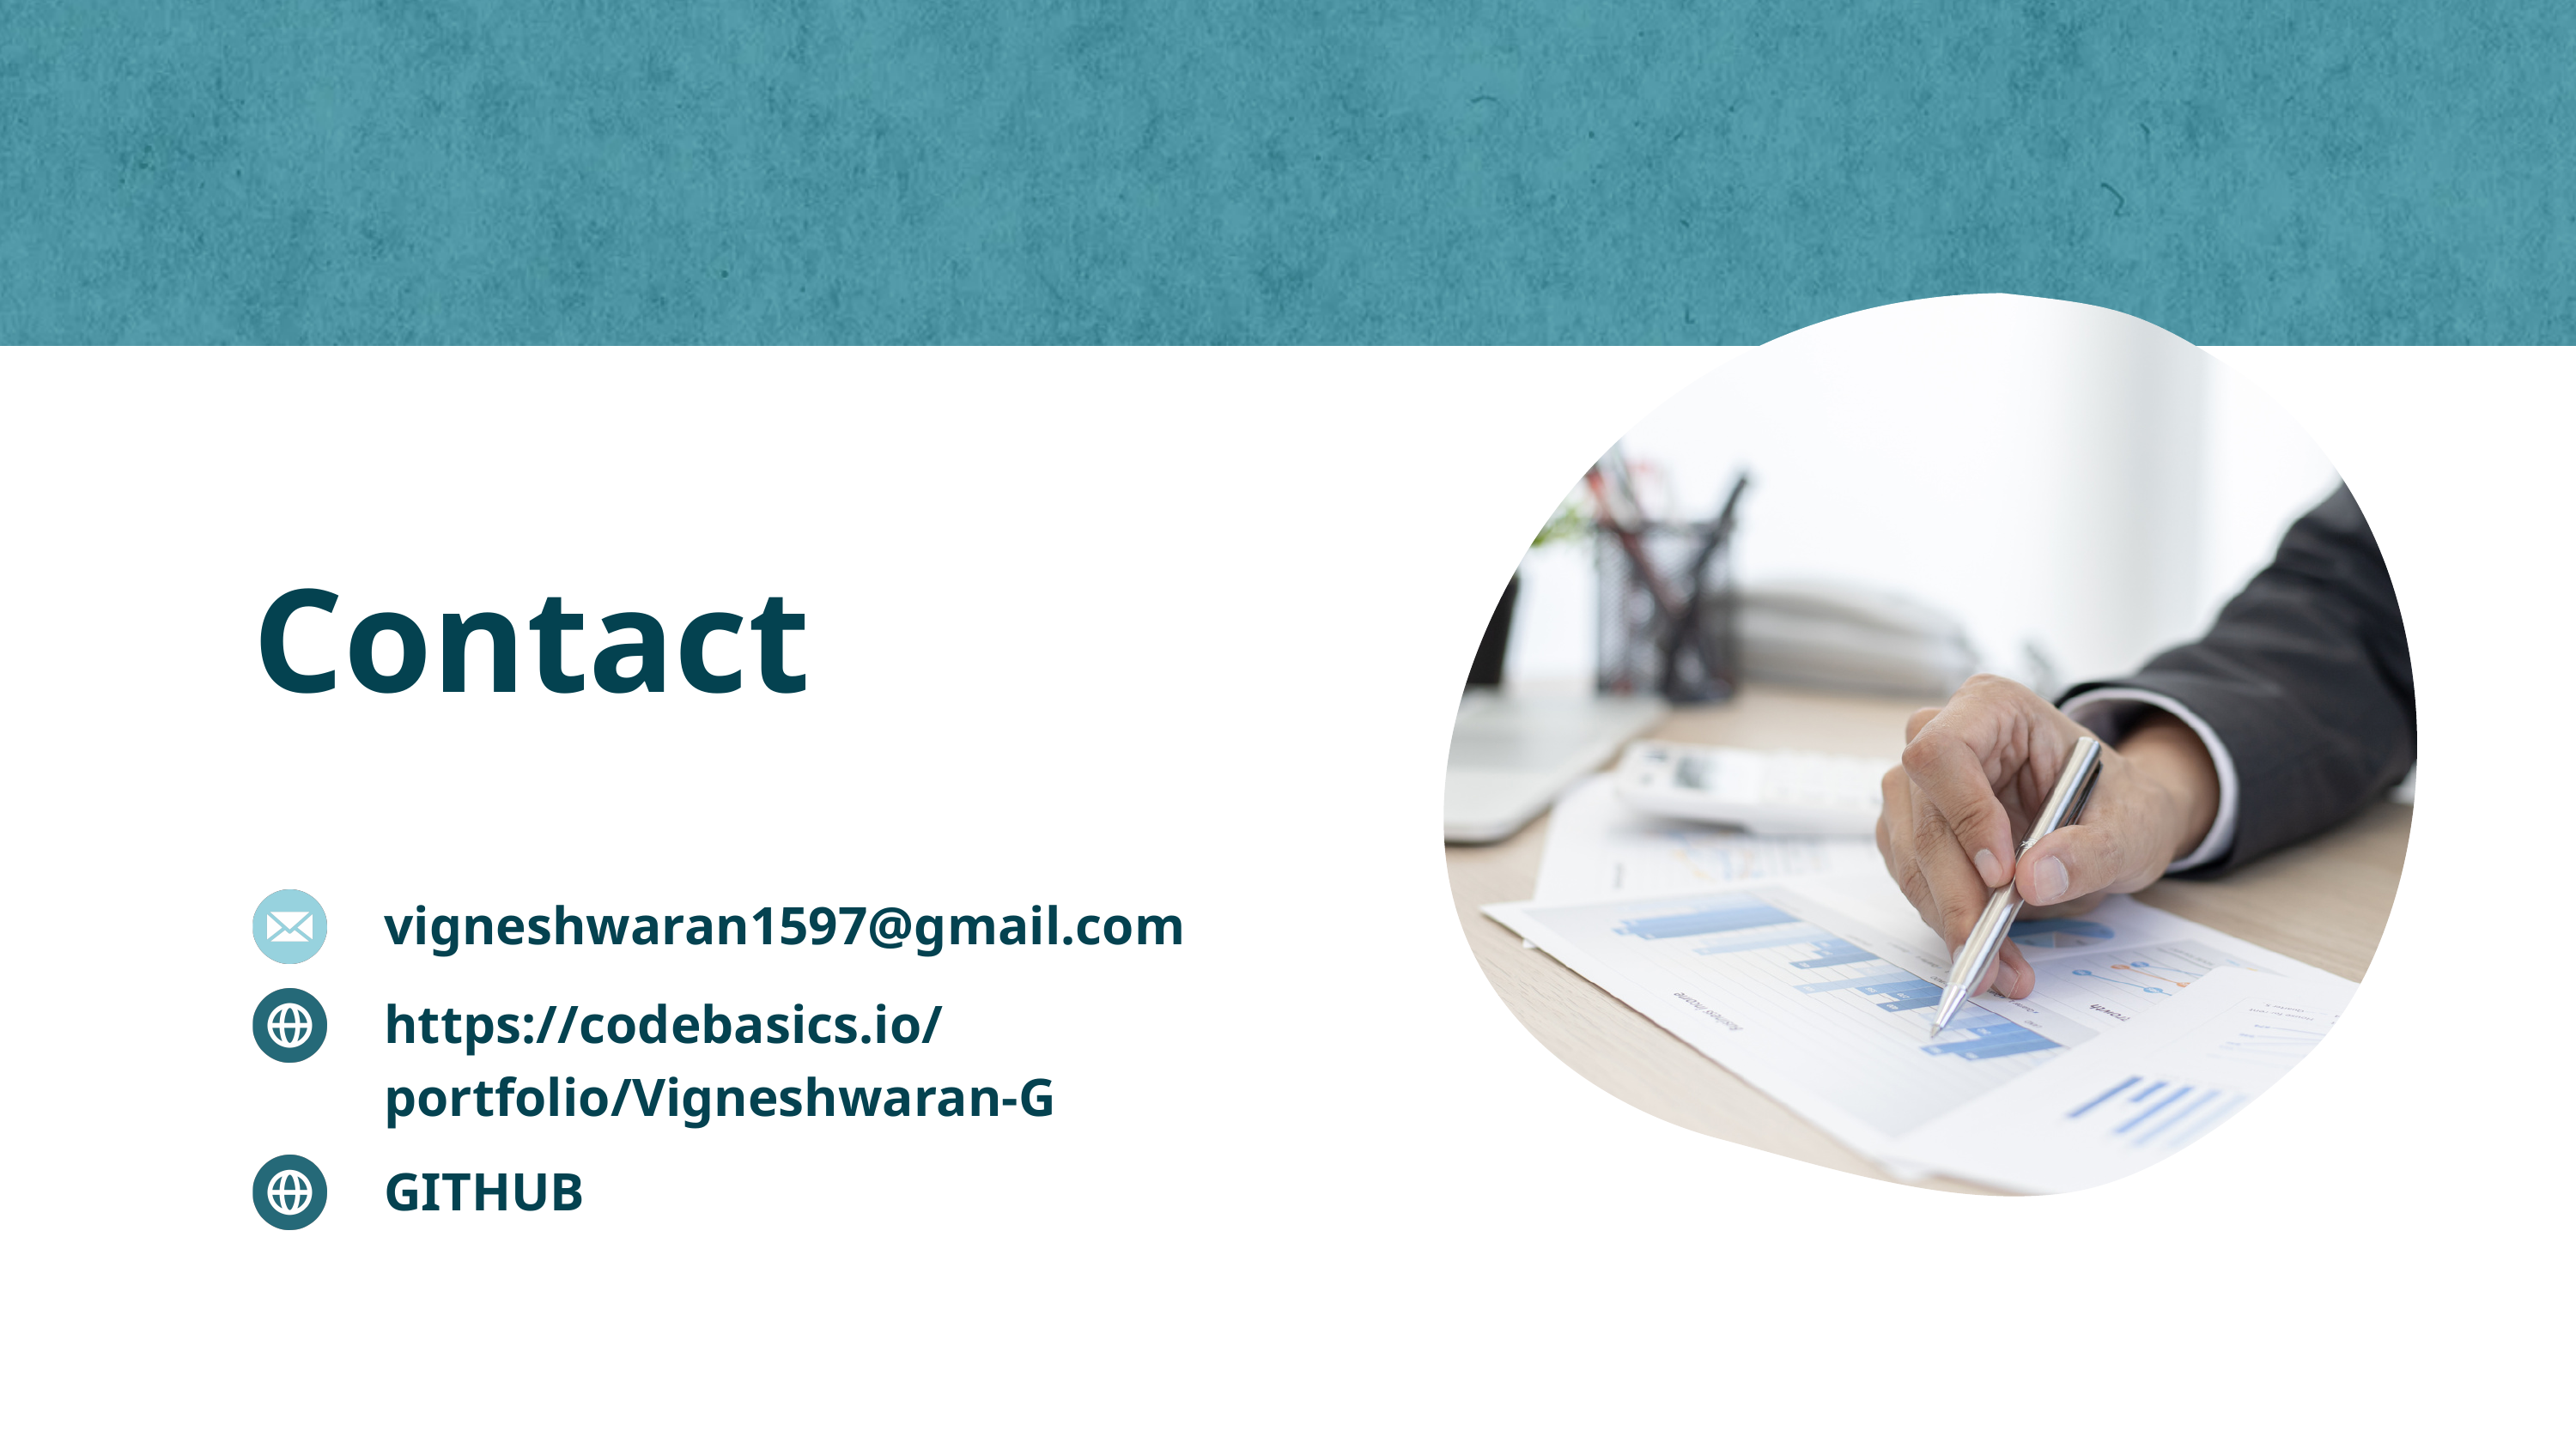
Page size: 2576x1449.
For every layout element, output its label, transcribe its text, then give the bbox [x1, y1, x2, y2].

text_box GITHUB [384, 1148, 1213, 1222]
text_box vigneshwaran1597@gmail.com [384, 882, 1429, 955]
text_box Contact [252, 561, 1429, 721]
text_box [252, 988, 327, 1063]
text_box [252, 1155, 327, 1230]
text_box [252, 889, 327, 964]
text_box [1433, 225, 2432, 1223]
text_box https://codebasics.io/portfolio/Vigneshwaran-G [384, 981, 1213, 1127]
text_box [0, 0, 2576, 346]
